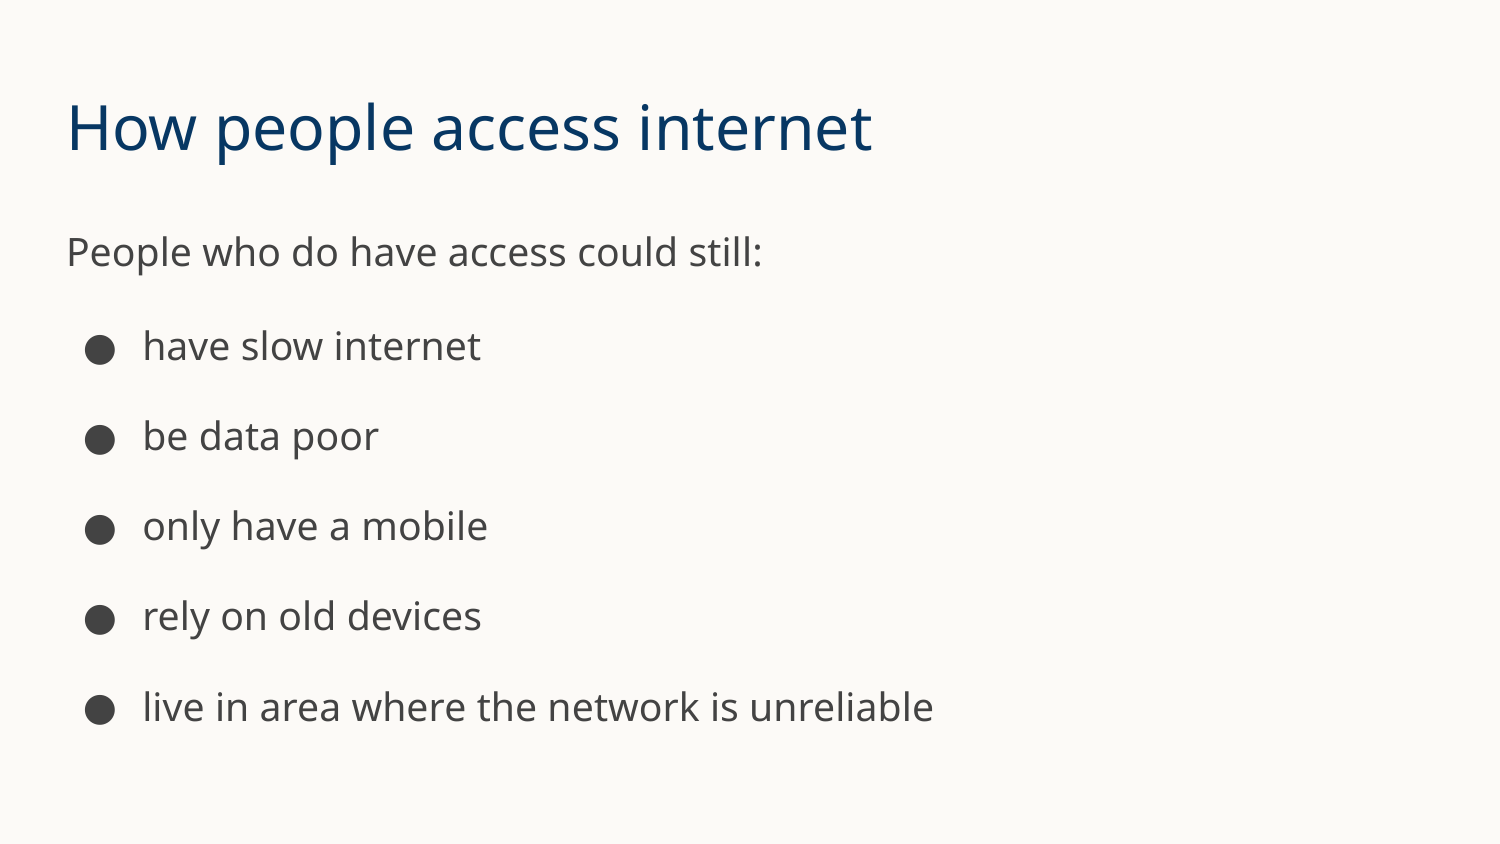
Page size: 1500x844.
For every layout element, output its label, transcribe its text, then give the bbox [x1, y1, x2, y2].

list People who do have access could still: have slow internet be data poor only have a mobile rely on old devices live in area where the network is unreliable [51, 189, 1449, 750]
title How people access internet [51, 72, 1449, 167]
